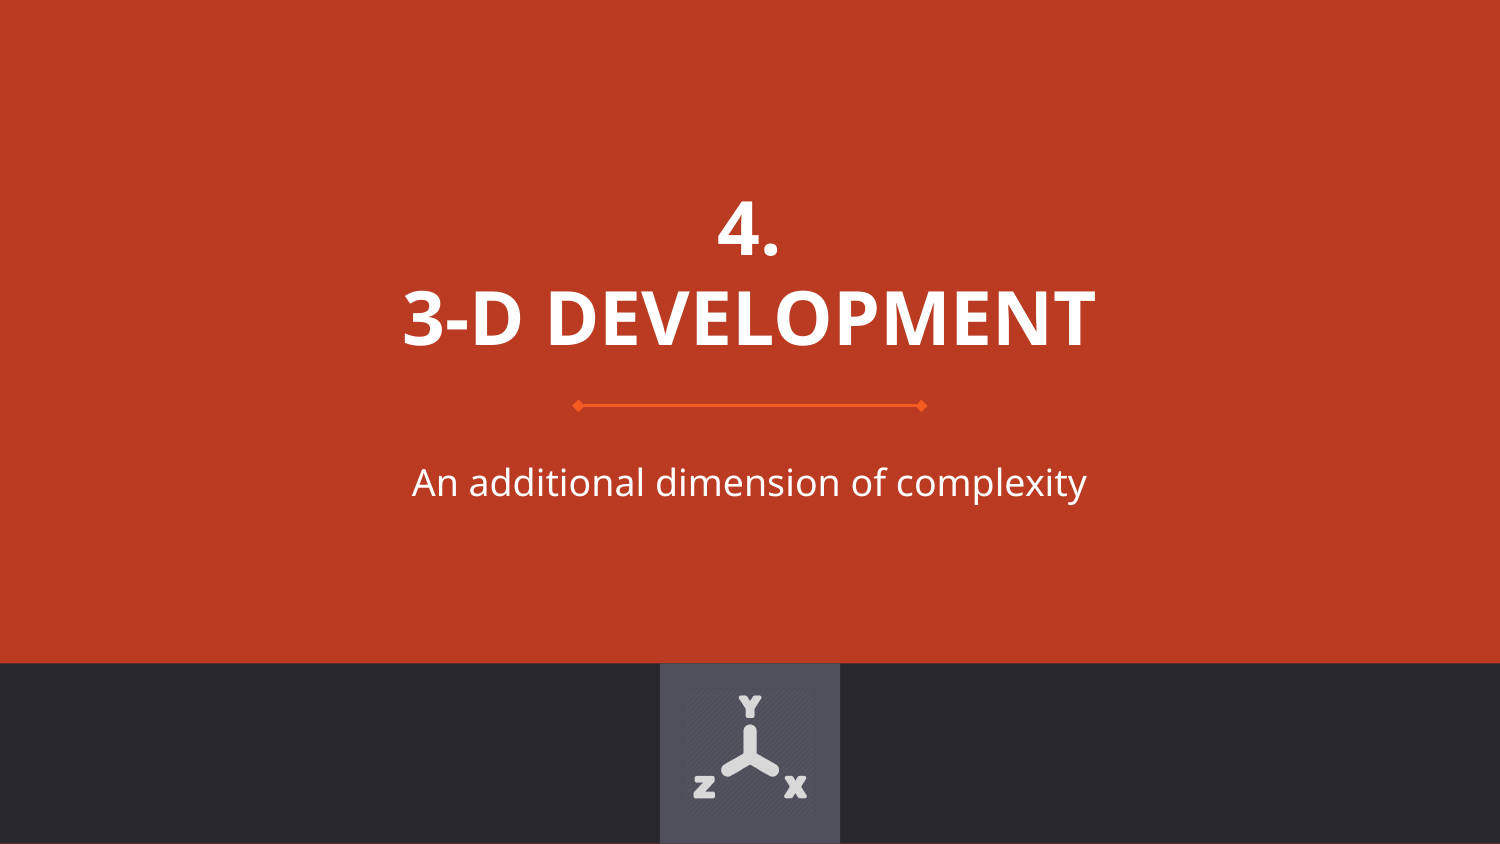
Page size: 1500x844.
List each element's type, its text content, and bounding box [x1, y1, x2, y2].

subtitle An additional dimension of complexity [284, 437, 1216, 566]
picture [685, 688, 815, 818]
title 4. 3-D DEVELOPMENT [284, 184, 1216, 375]
